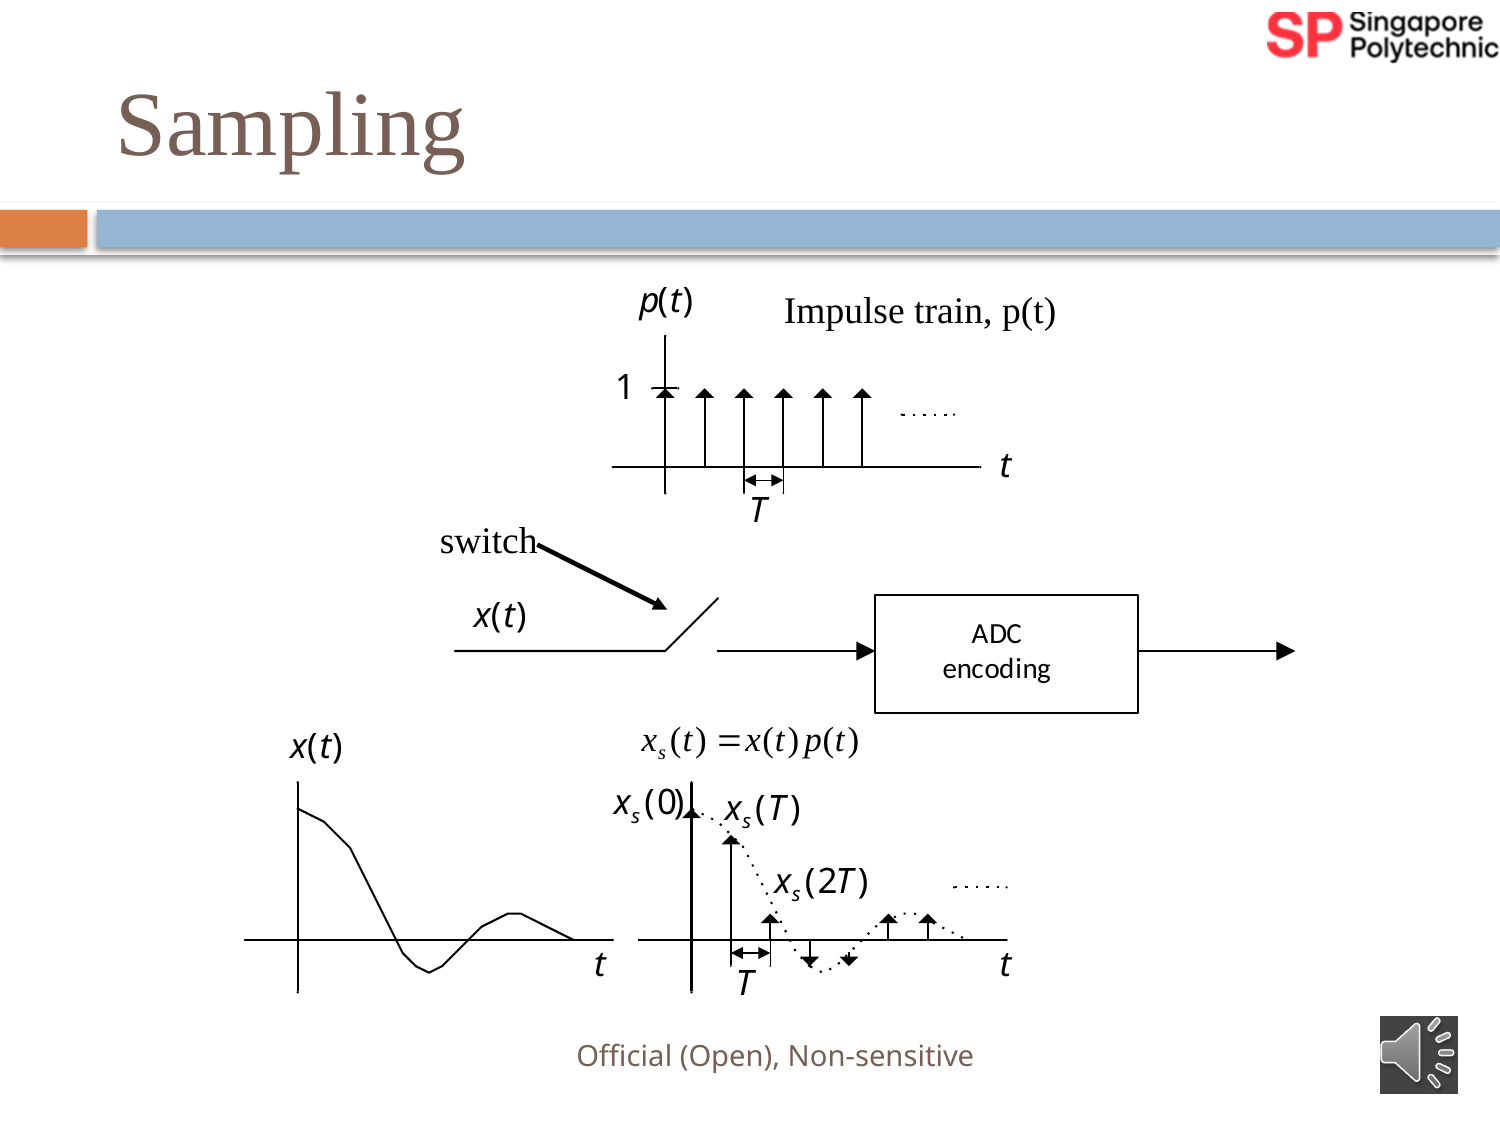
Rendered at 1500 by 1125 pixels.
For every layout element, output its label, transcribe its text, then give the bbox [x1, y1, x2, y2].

footer Official (Open), Non-sensitive [99, 1025, 990, 1085]
picture [1267, 12, 1500, 66]
title Sampling [100, 37, 1438, 200]
picture [1378, 1014, 1460, 1096]
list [237, 278, 1302, 1003]
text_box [537, 544, 668, 611]
